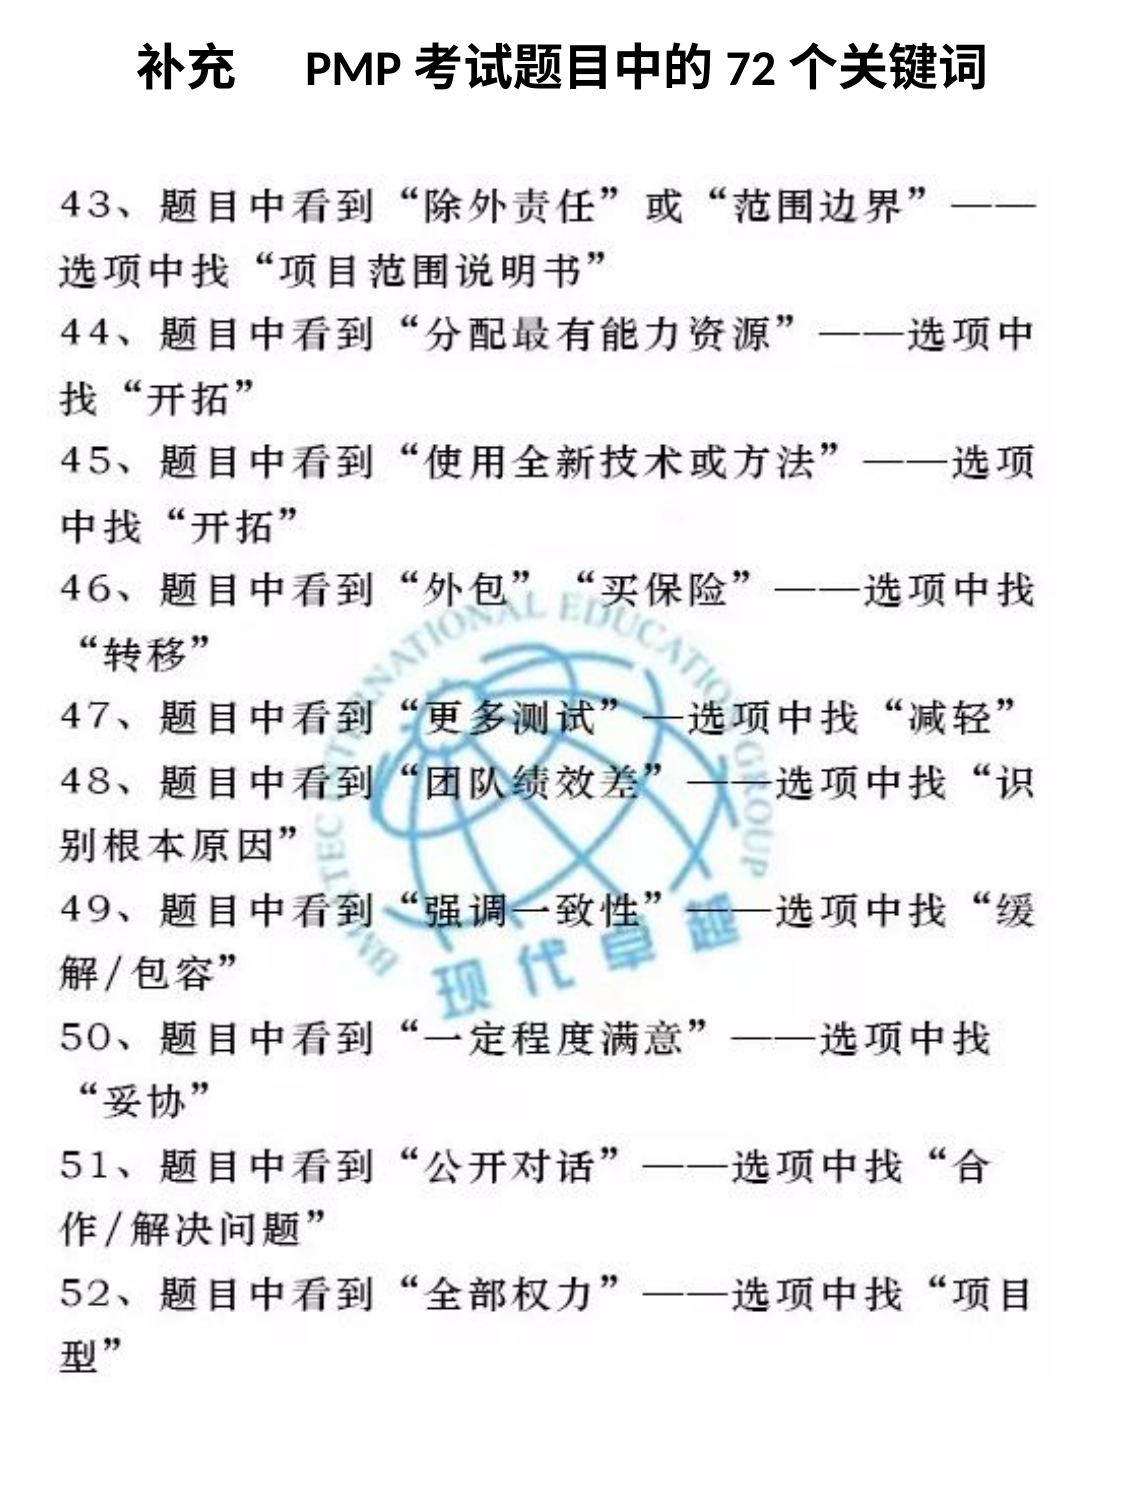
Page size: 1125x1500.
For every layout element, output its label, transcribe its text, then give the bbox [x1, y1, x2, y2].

picture [46, 175, 1088, 1383]
text_box 补充 PMP考试题目中的72个关键词 [0, 13, 1125, 118]
